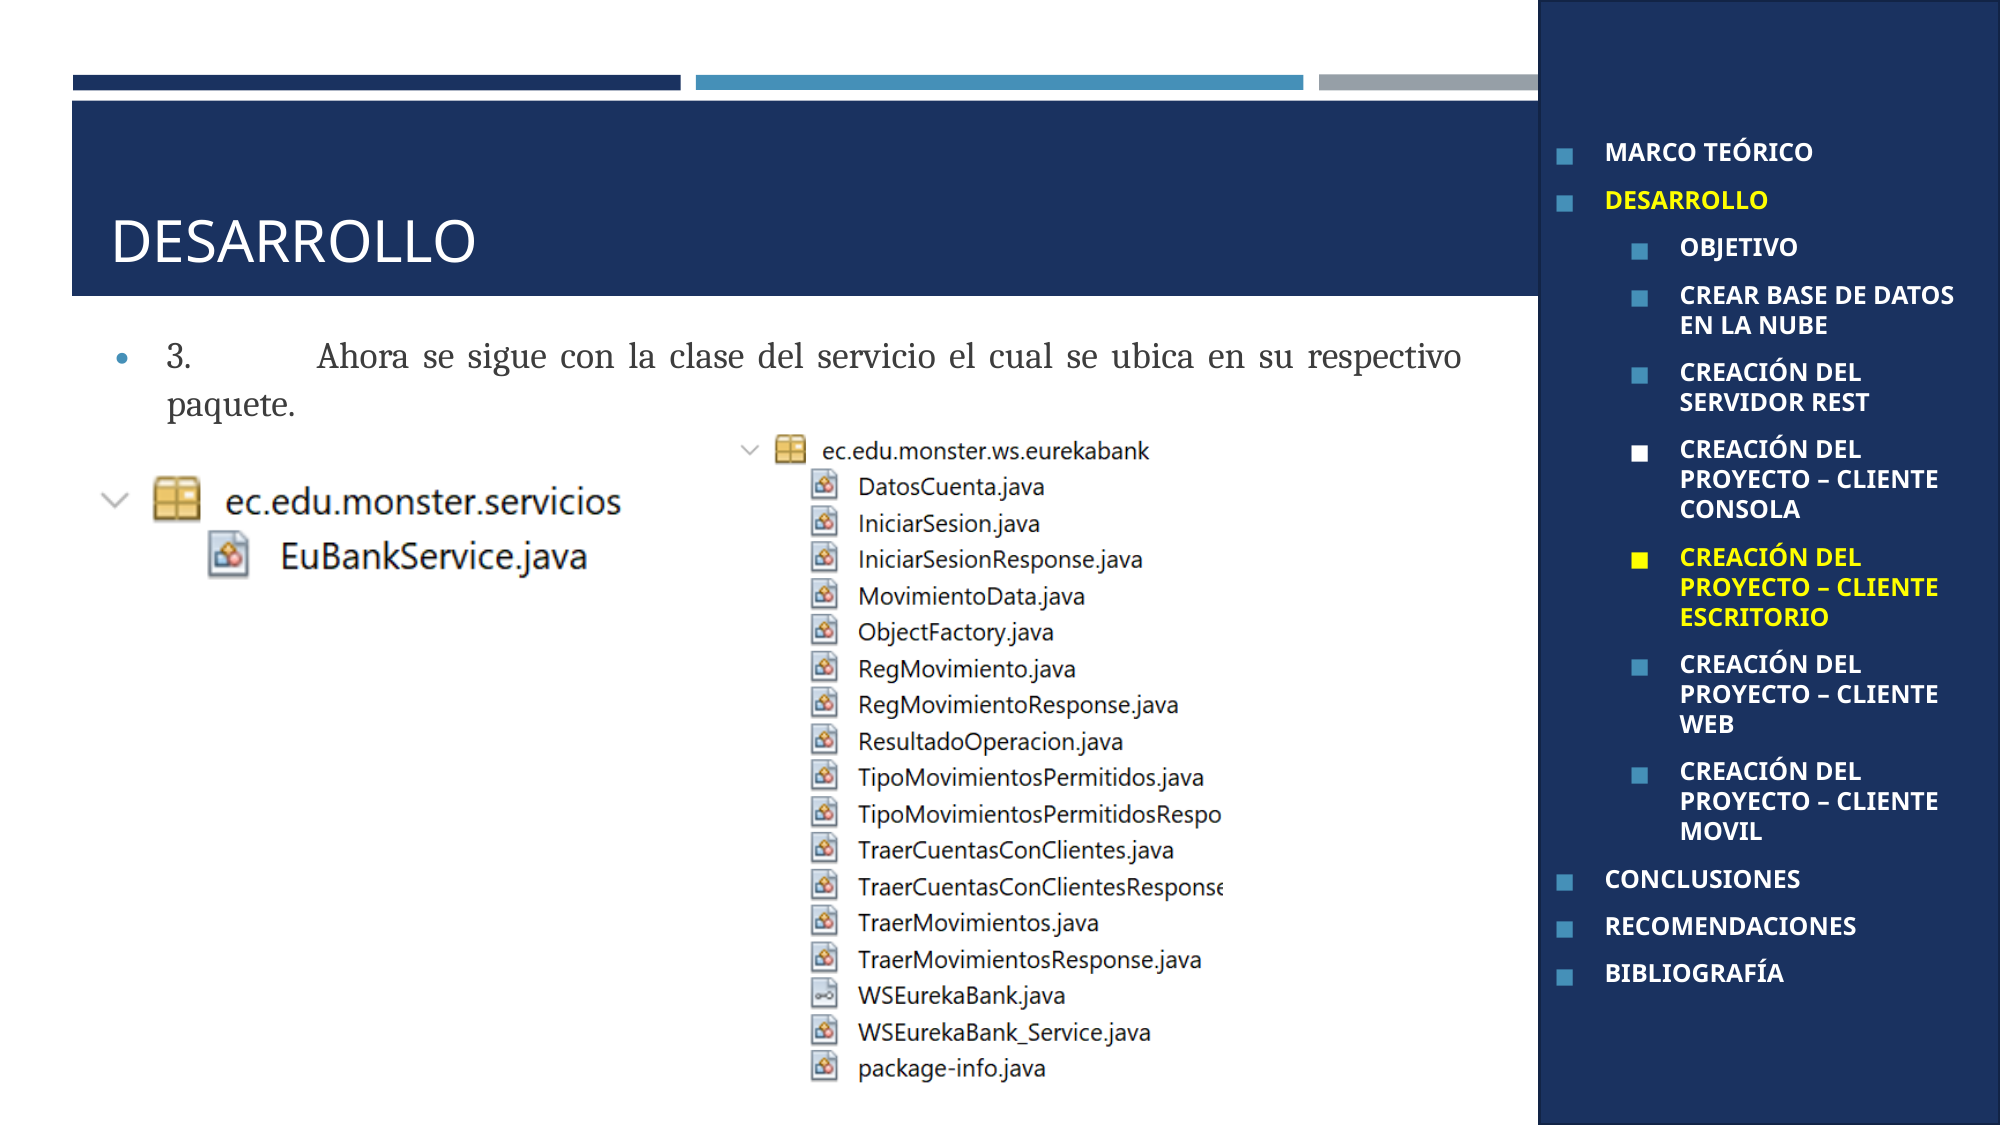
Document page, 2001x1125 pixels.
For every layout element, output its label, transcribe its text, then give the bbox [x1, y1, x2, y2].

title DESARROLLO [95, 115, 1539, 282]
picture [724, 433, 1223, 1087]
text_box MARCO TEÓRICO DESARROLLO OBJETIVO CREAR BASE DE DATOS EN LA NUBE CREACIÓN DEL SERVIDOR REST CREACIÓN DEL PROYECTO – CLIENTE CONSOLA CREACIÓN DEL PROYECTO – CLIENTE ESCRITORIO CREACIÓN DEL PROYECTO – CLIENTE WEB CREACIÓN DEL PROYECTO – CLIENTE MOVIL CONCLUSIONES RECOMENDACIONES BIBLIOGRAFÍA [1539, 0, 2000, 1125]
list 3. Ahora se sigue con la clase del servicio el cual se ubica en su respectivo paquete. [95, 317, 1479, 435]
picture [95, 469, 705, 588]
